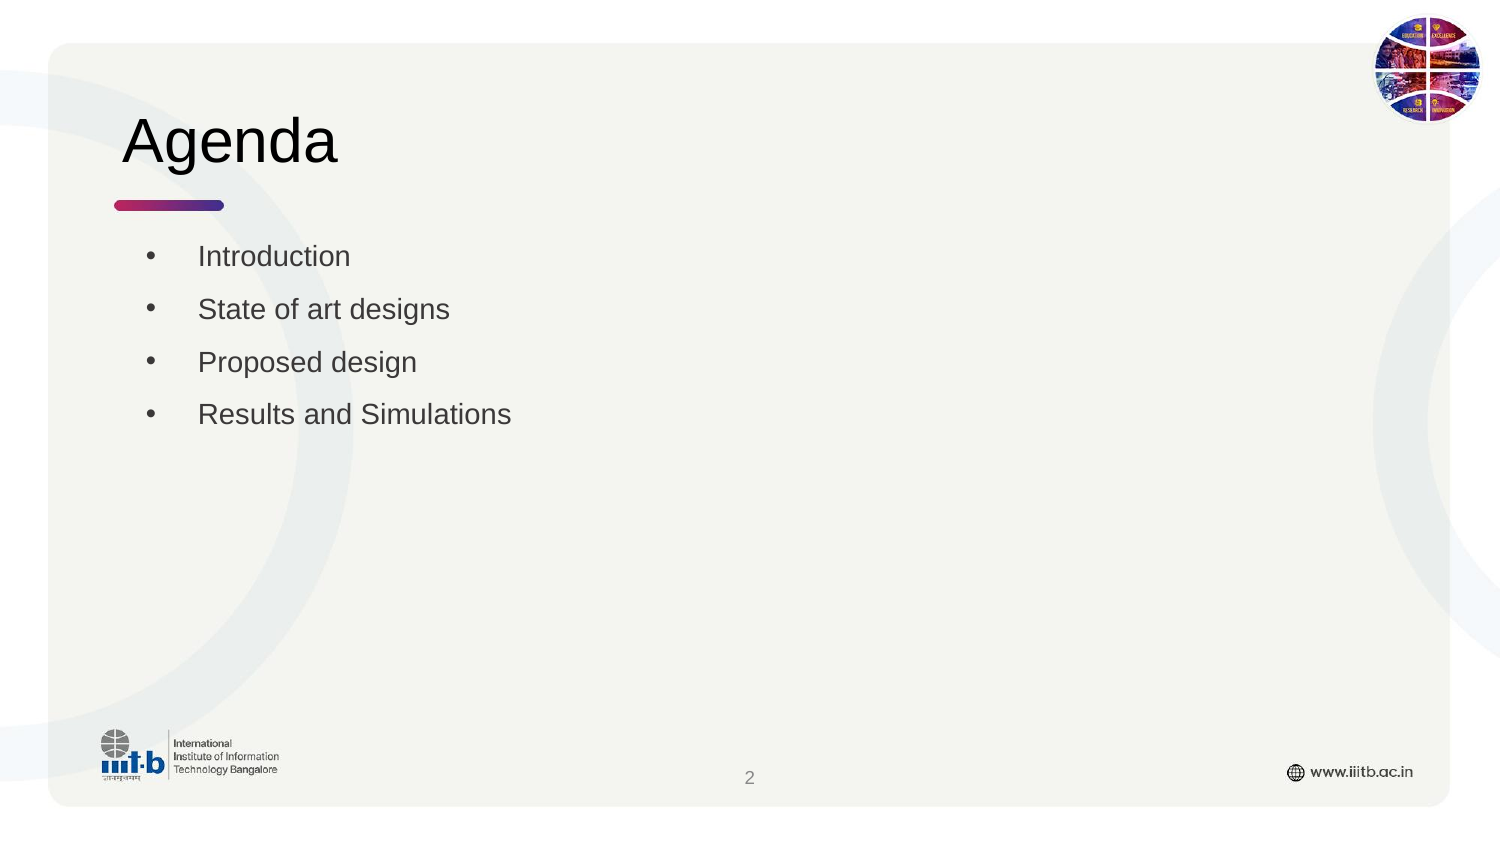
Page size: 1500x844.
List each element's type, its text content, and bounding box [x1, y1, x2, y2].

list Introduction State of art designs Proposed design Results and Simulations [111, 214, 1406, 720]
picture [0, 3, 1500, 844]
title Agenda [111, 88, 1406, 196]
slide_number ‹#› [715, 754, 785, 799]
